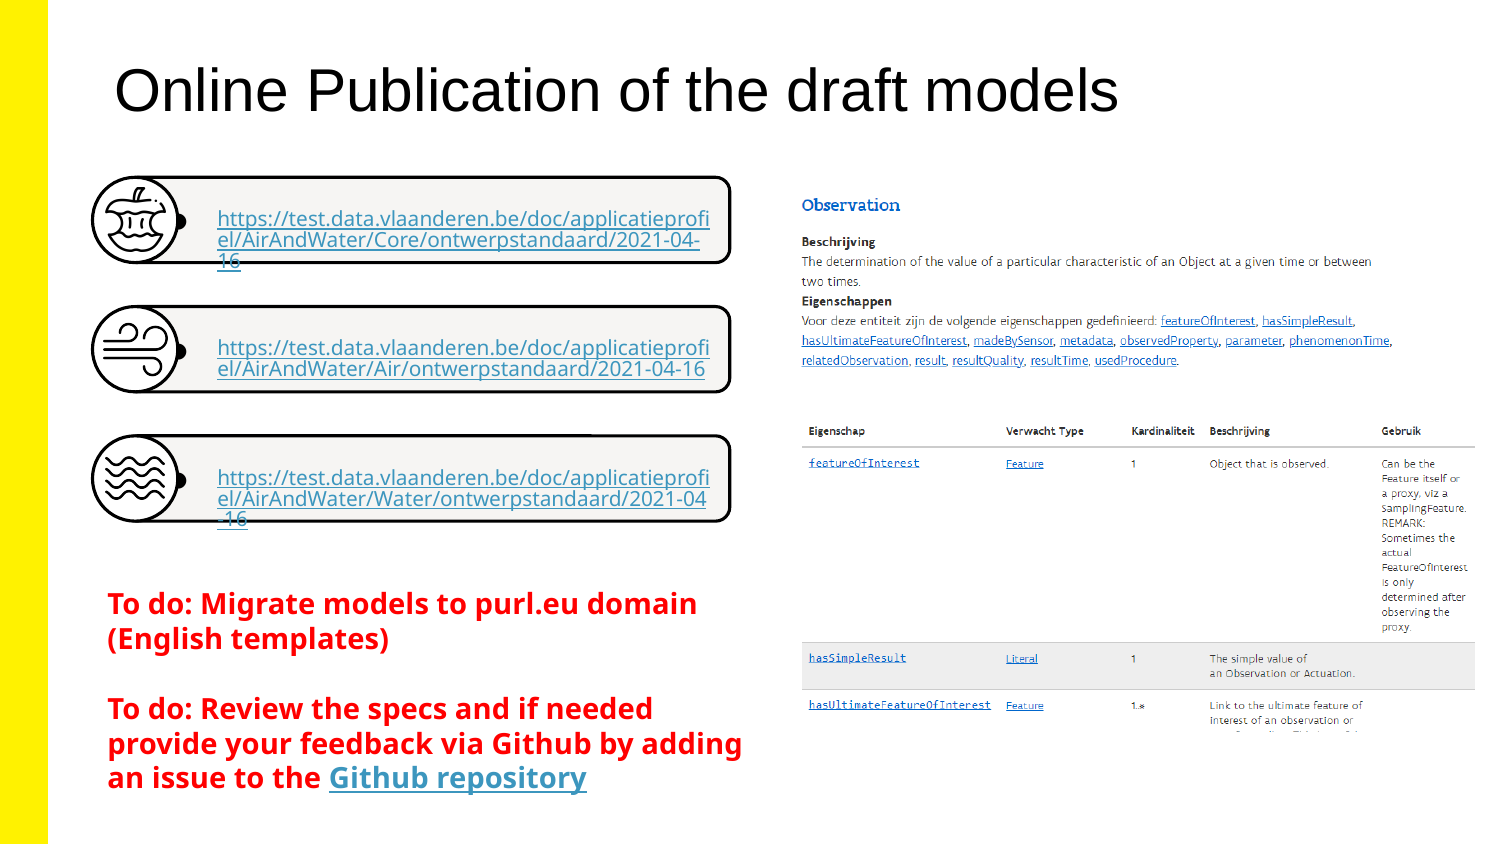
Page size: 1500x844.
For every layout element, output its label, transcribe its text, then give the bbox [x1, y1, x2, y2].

picture [785, 190, 1476, 733]
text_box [92, 306, 731, 393]
picture [105, 448, 165, 509]
text_box Online Publication of the draft models [103, 44, 1458, 167]
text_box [92, 177, 731, 263]
text_box To do: Migrate models to purl.eu domain (English templates) To do: Review the specs and if needed provide your feedback via Github by adding an issue to the Github repository [92, 570, 762, 815]
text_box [92, 435, 731, 522]
picture [102, 316, 168, 382]
